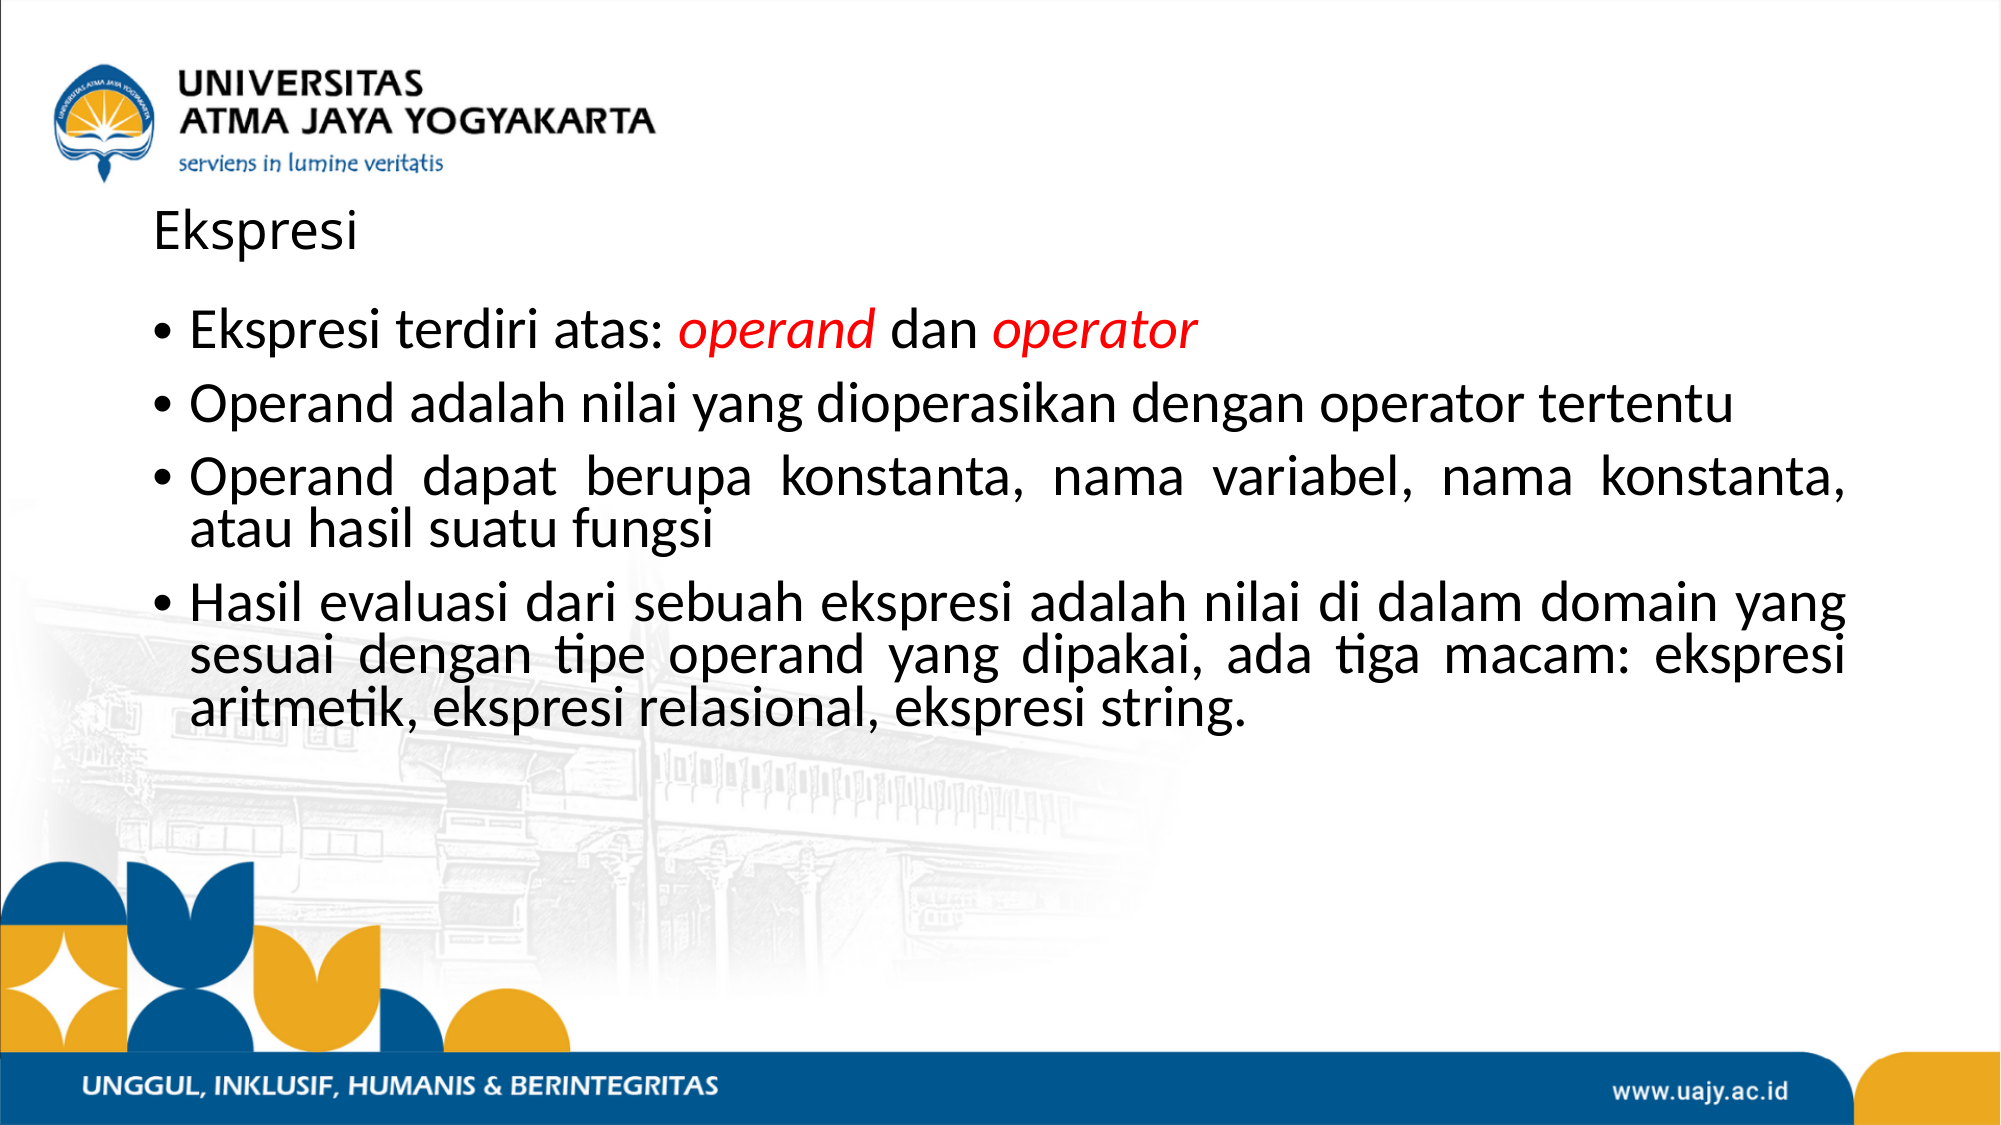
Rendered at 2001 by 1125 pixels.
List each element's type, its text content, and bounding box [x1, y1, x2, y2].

picture [0, 0, 2001, 1125]
title Ekspresi [137, 189, 1863, 271]
list Ekspresi terdiri atas: operand dan operator Operand adalah nilai yang dioperasikan dengan operator tertentu Operand dapat berupa konstanta, nama variabel, nama konstanta, atau hasil suatu fungsi Hasil evaluasi dari sebuah ekspresi adalah nilai di dalam domain yang sesuai dengan tipe operand yang dipakai, ada tiga macam: ekspresi aritmetik, ekspresi relasional, ekspresi string. [137, 299, 1863, 1014]
